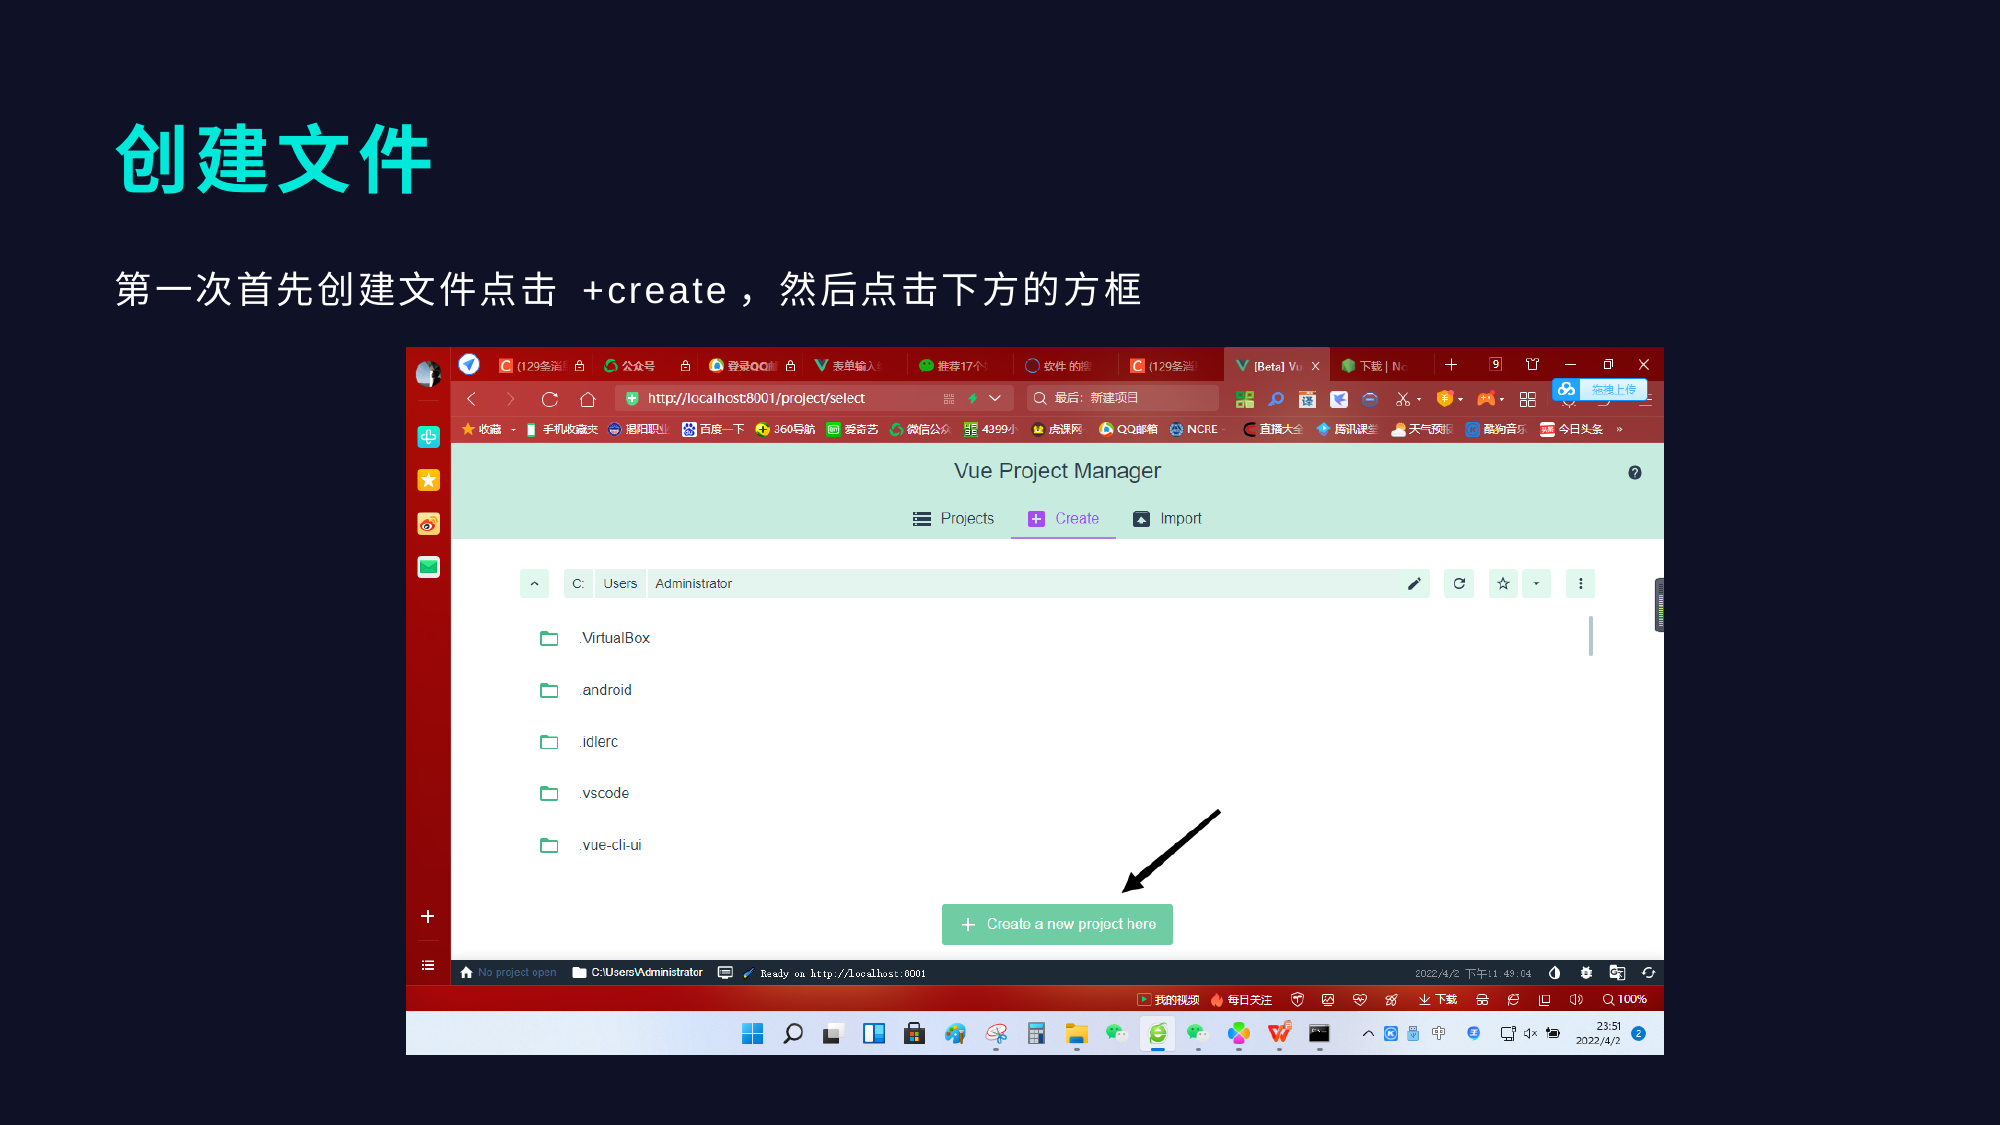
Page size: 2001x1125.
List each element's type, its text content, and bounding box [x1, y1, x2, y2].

title 创建文件 [99, 99, 1900, 216]
list 第一次首先创建文件点击 +create，然后点击下方的方框 [99, 244, 1900, 1026]
picture [406, 347, 1664, 1055]
